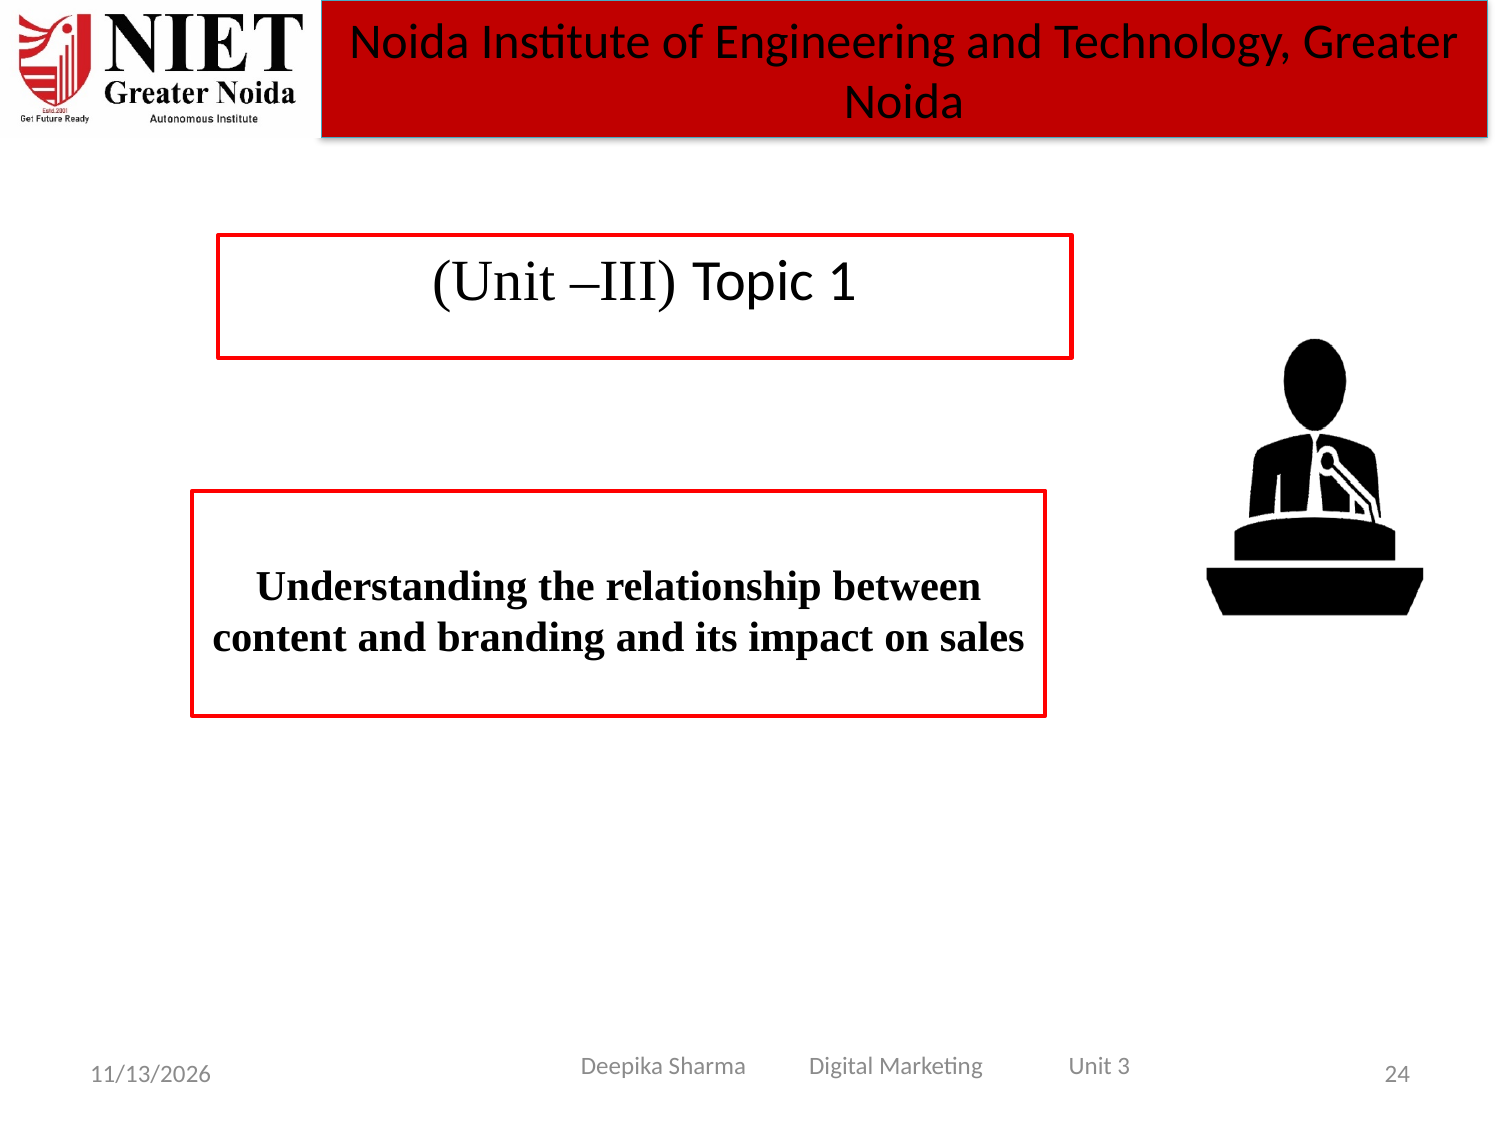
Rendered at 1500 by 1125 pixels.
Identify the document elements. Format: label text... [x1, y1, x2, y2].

title Noida Institute of Engineering and Technology, Greater Noida [323, 0, 1488, 138]
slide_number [75, 1042, 425, 1103]
subtitle Understanding the relationship between content and branding and its impact on sales [190, 489, 1047, 718]
picture [1169, 292, 1455, 673]
picture [0, 0, 321, 138]
slide_number 24 [1074, 1042, 1425, 1103]
footer Deepika Sharma Digital Marketing Unit 3 [512, 1042, 1074, 1087]
text_box (Unit –III) Topic 1 [216, 233, 1074, 360]
